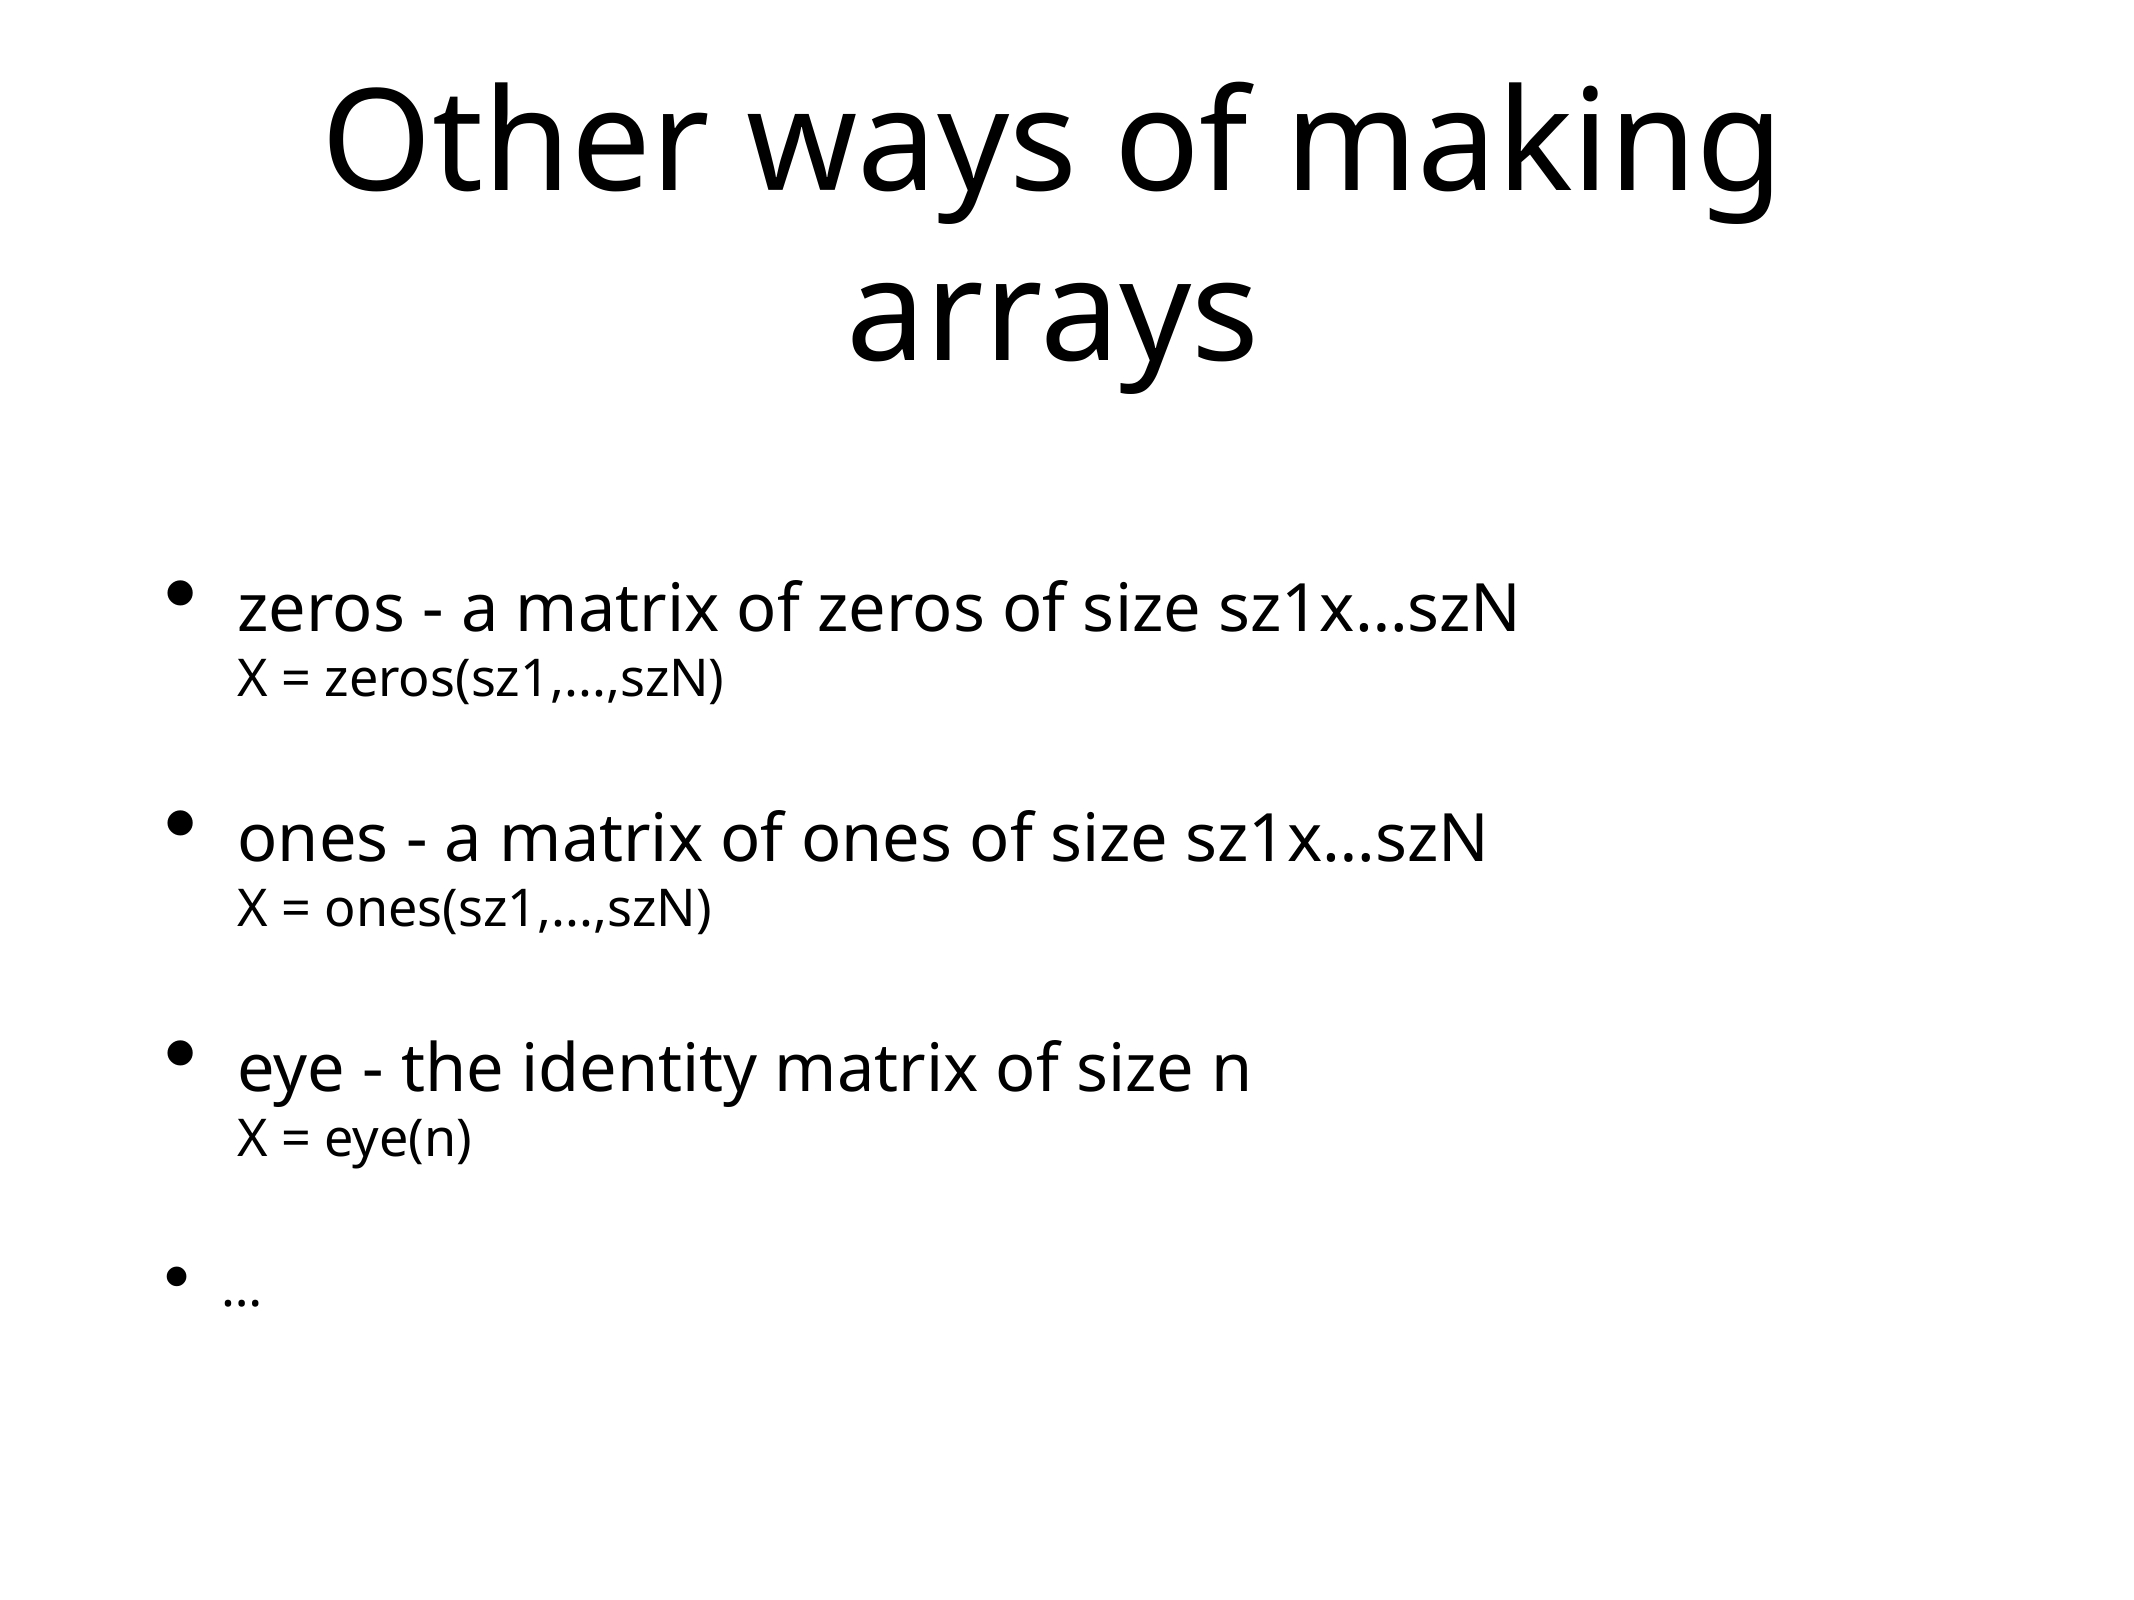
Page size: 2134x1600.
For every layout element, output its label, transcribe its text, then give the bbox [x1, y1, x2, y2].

list zeros - a matrix of zeros of size sz1x…szN X = zeros(sz1,...,szN) ones - a matrix of ones of size sz1x…szN X = ones(sz1,...,szN) eye - the identity matrix of size n X = eye(n) … [155, 424, 1978, 1457]
title Other ways of making arrays [142, 41, 1965, 397]
